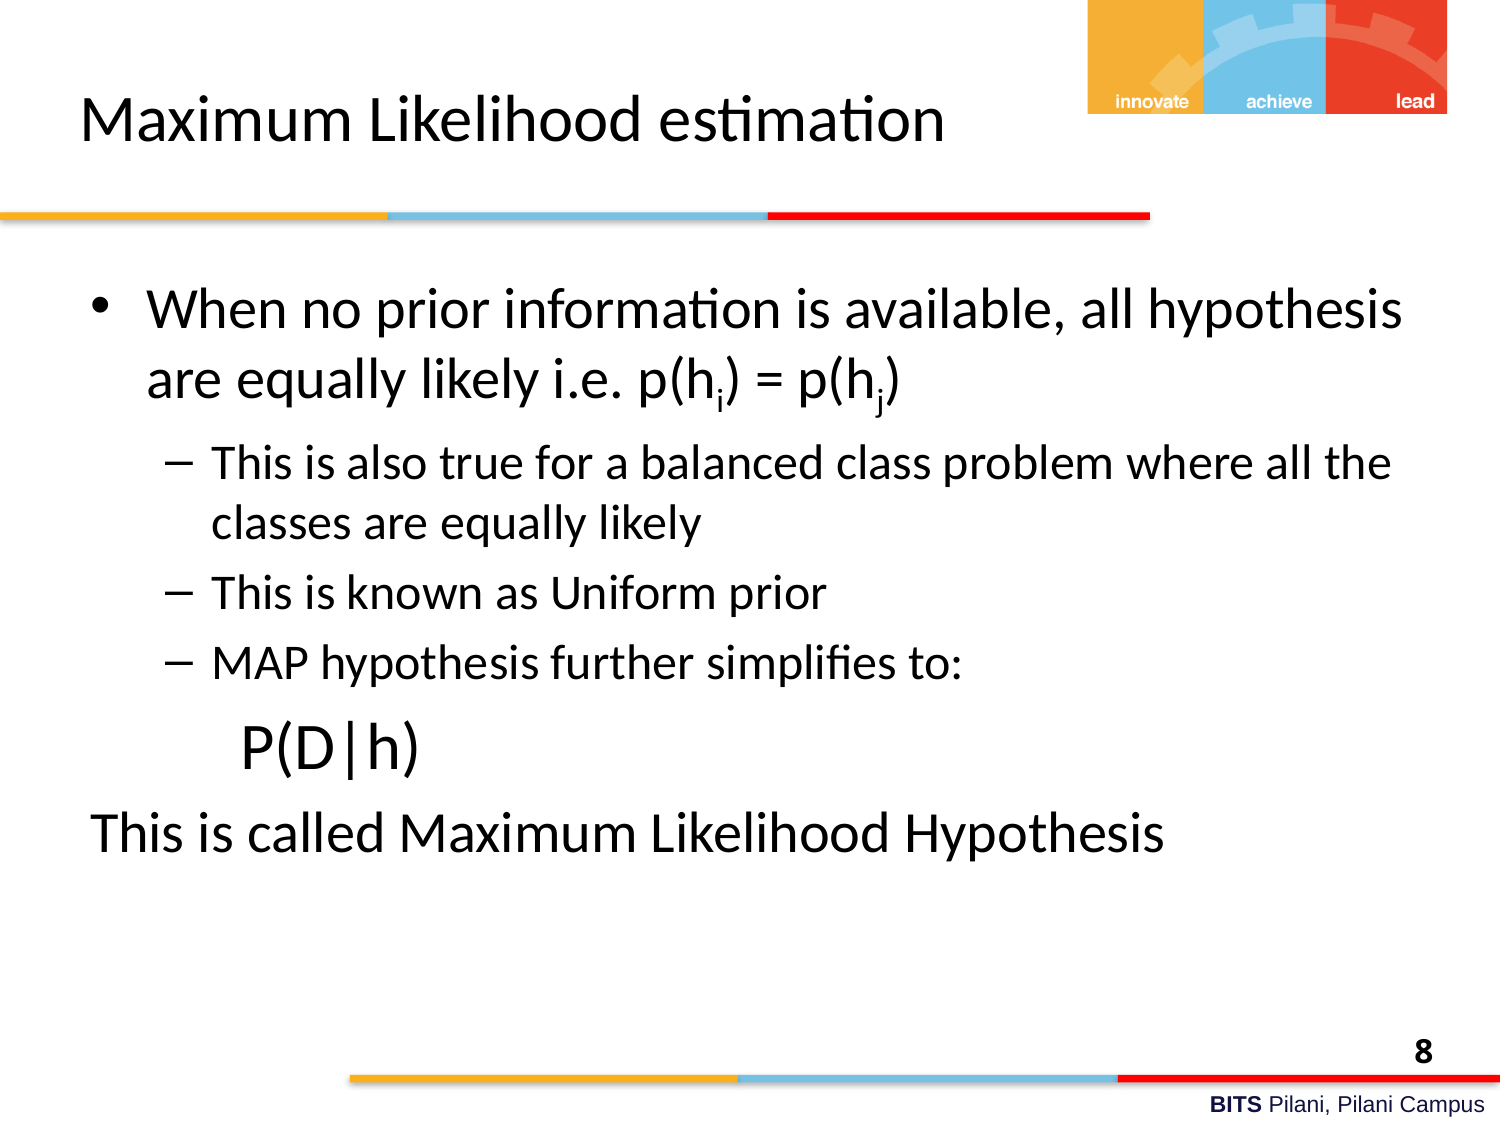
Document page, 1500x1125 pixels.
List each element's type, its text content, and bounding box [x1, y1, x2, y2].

slide_number 8 [1399, 1023, 1500, 1072]
picture [1087, 0, 1448, 114]
title Maximum Likelihood estimation [64, 45, 1069, 185]
